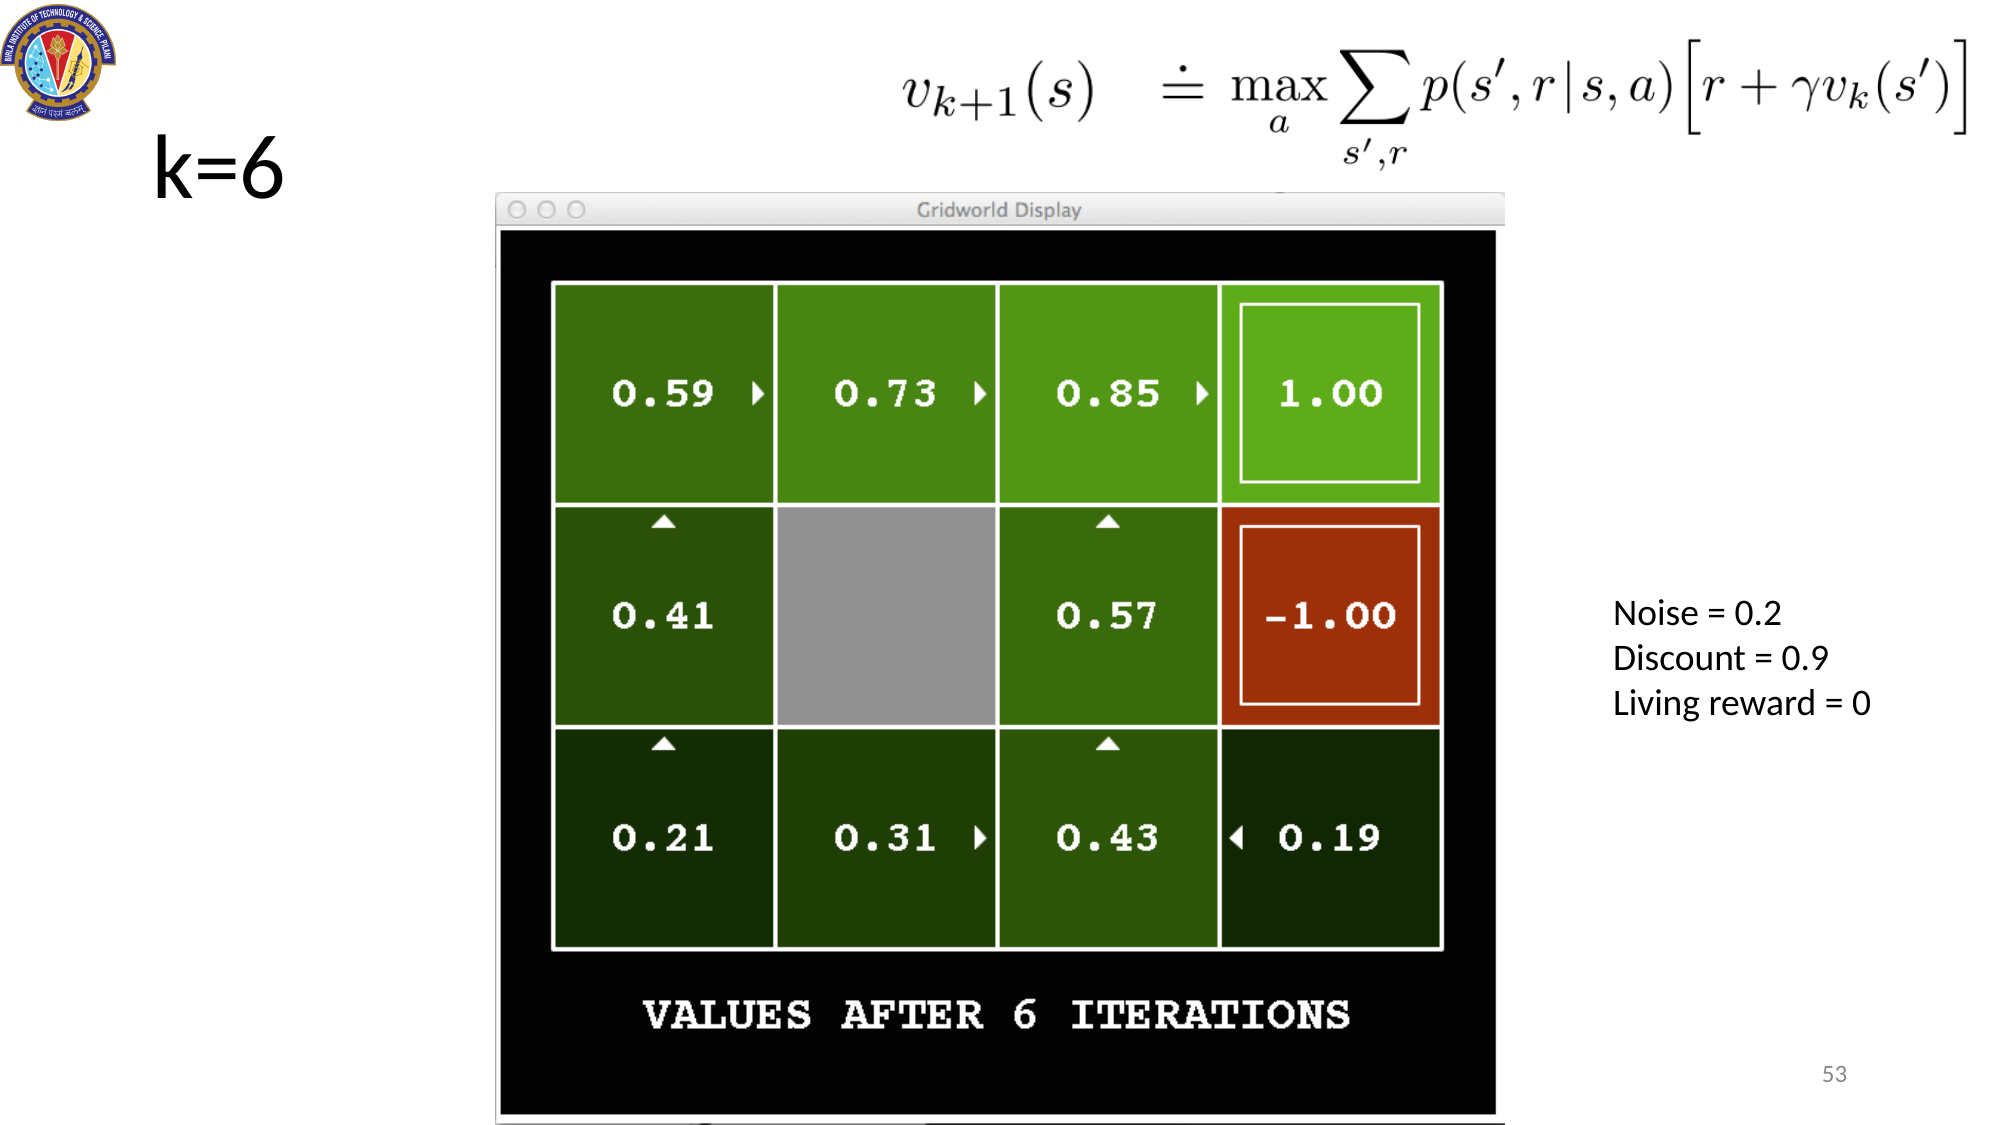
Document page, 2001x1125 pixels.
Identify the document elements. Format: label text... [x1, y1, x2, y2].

text_box Noise = 0.2 Discount = 0.9 Living reward = 0 [1598, 580, 1974, 731]
picture [0, 4, 116, 121]
slide_number 53 [1509, 1042, 1863, 1103]
picture [881, 27, 1220, 160]
picture [1228, 22, 1970, 176]
picture [494, 192, 1505, 1125]
title k=6 [137, 59, 1863, 278]
